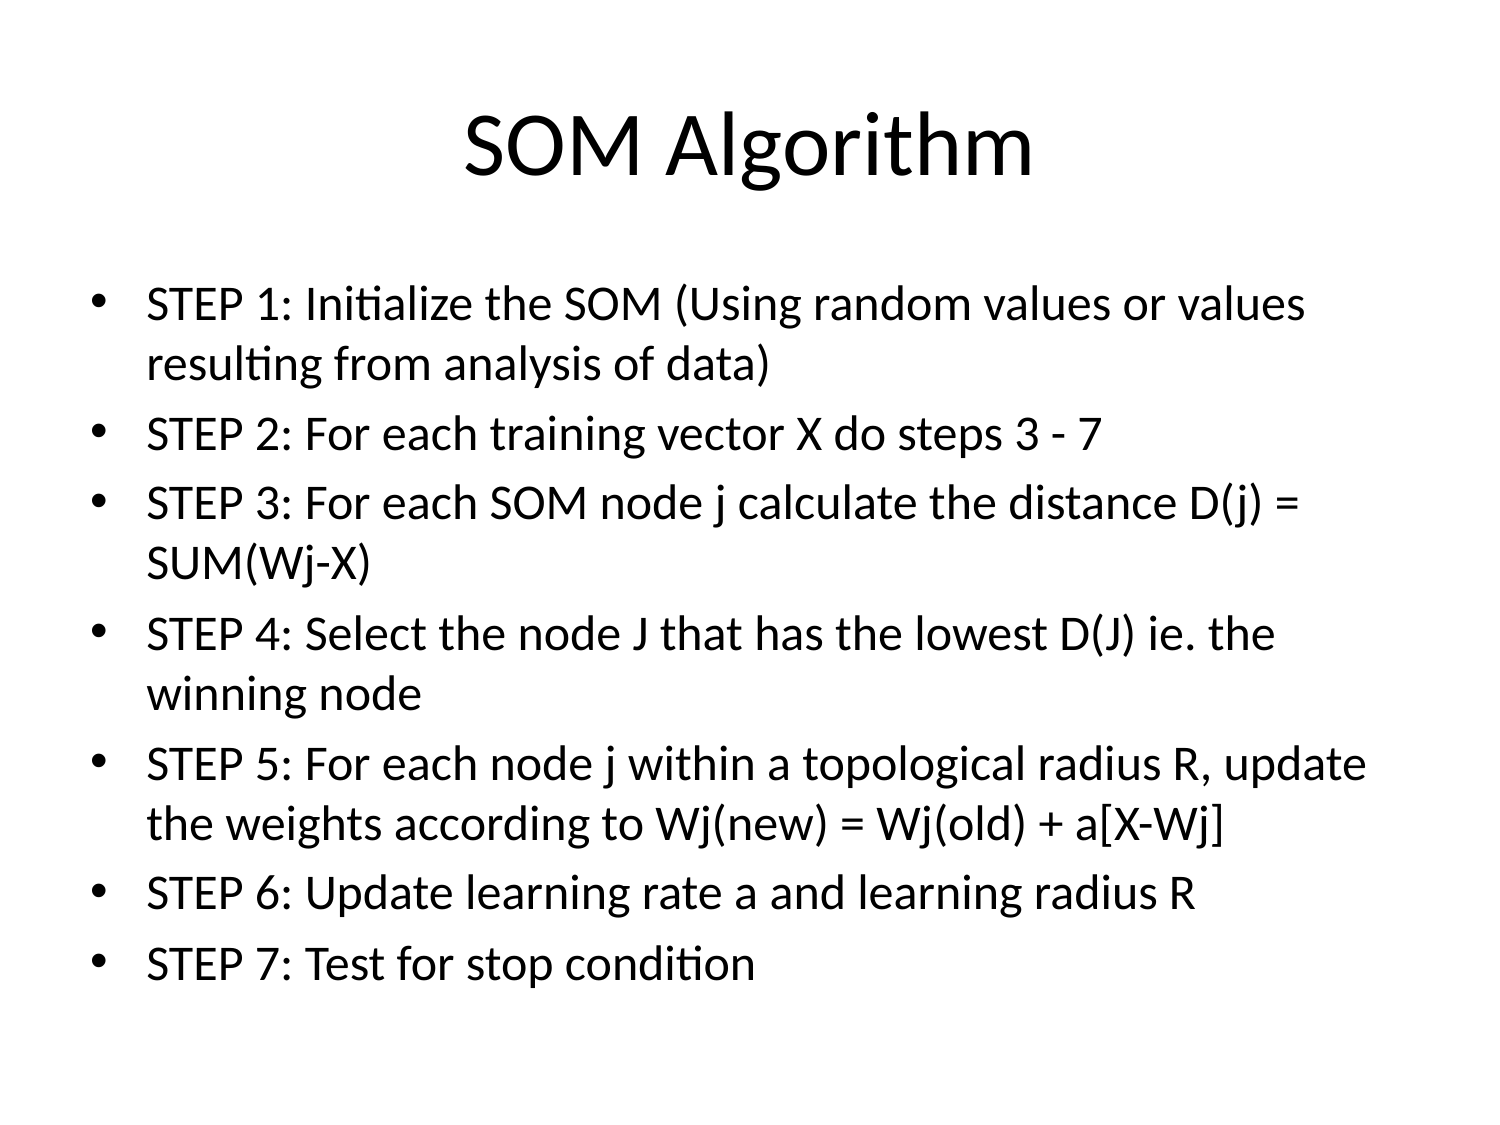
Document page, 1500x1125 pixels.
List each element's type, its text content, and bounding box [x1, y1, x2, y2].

list STEP 1: Initialize the SOM (Using random values or values resulting from analysis of data) STEP 2: For each training vector X do steps 3 - 7 STEP 3: For each SOM node j calculate the distance D(j) = SUM(Wj-X) STEP 4: Select the node J that has the lowest D(J) ie. the winning node STEP 5: For each node j within a topological radius R, update the weights according to Wj(new) = Wj(old) + a[X-Wj] STEP 6: Update learning rate a and learning radius R STEP 7: Test for stop condition [75, 262, 1425, 1005]
title SOM Algorithm [75, 45, 1425, 233]
